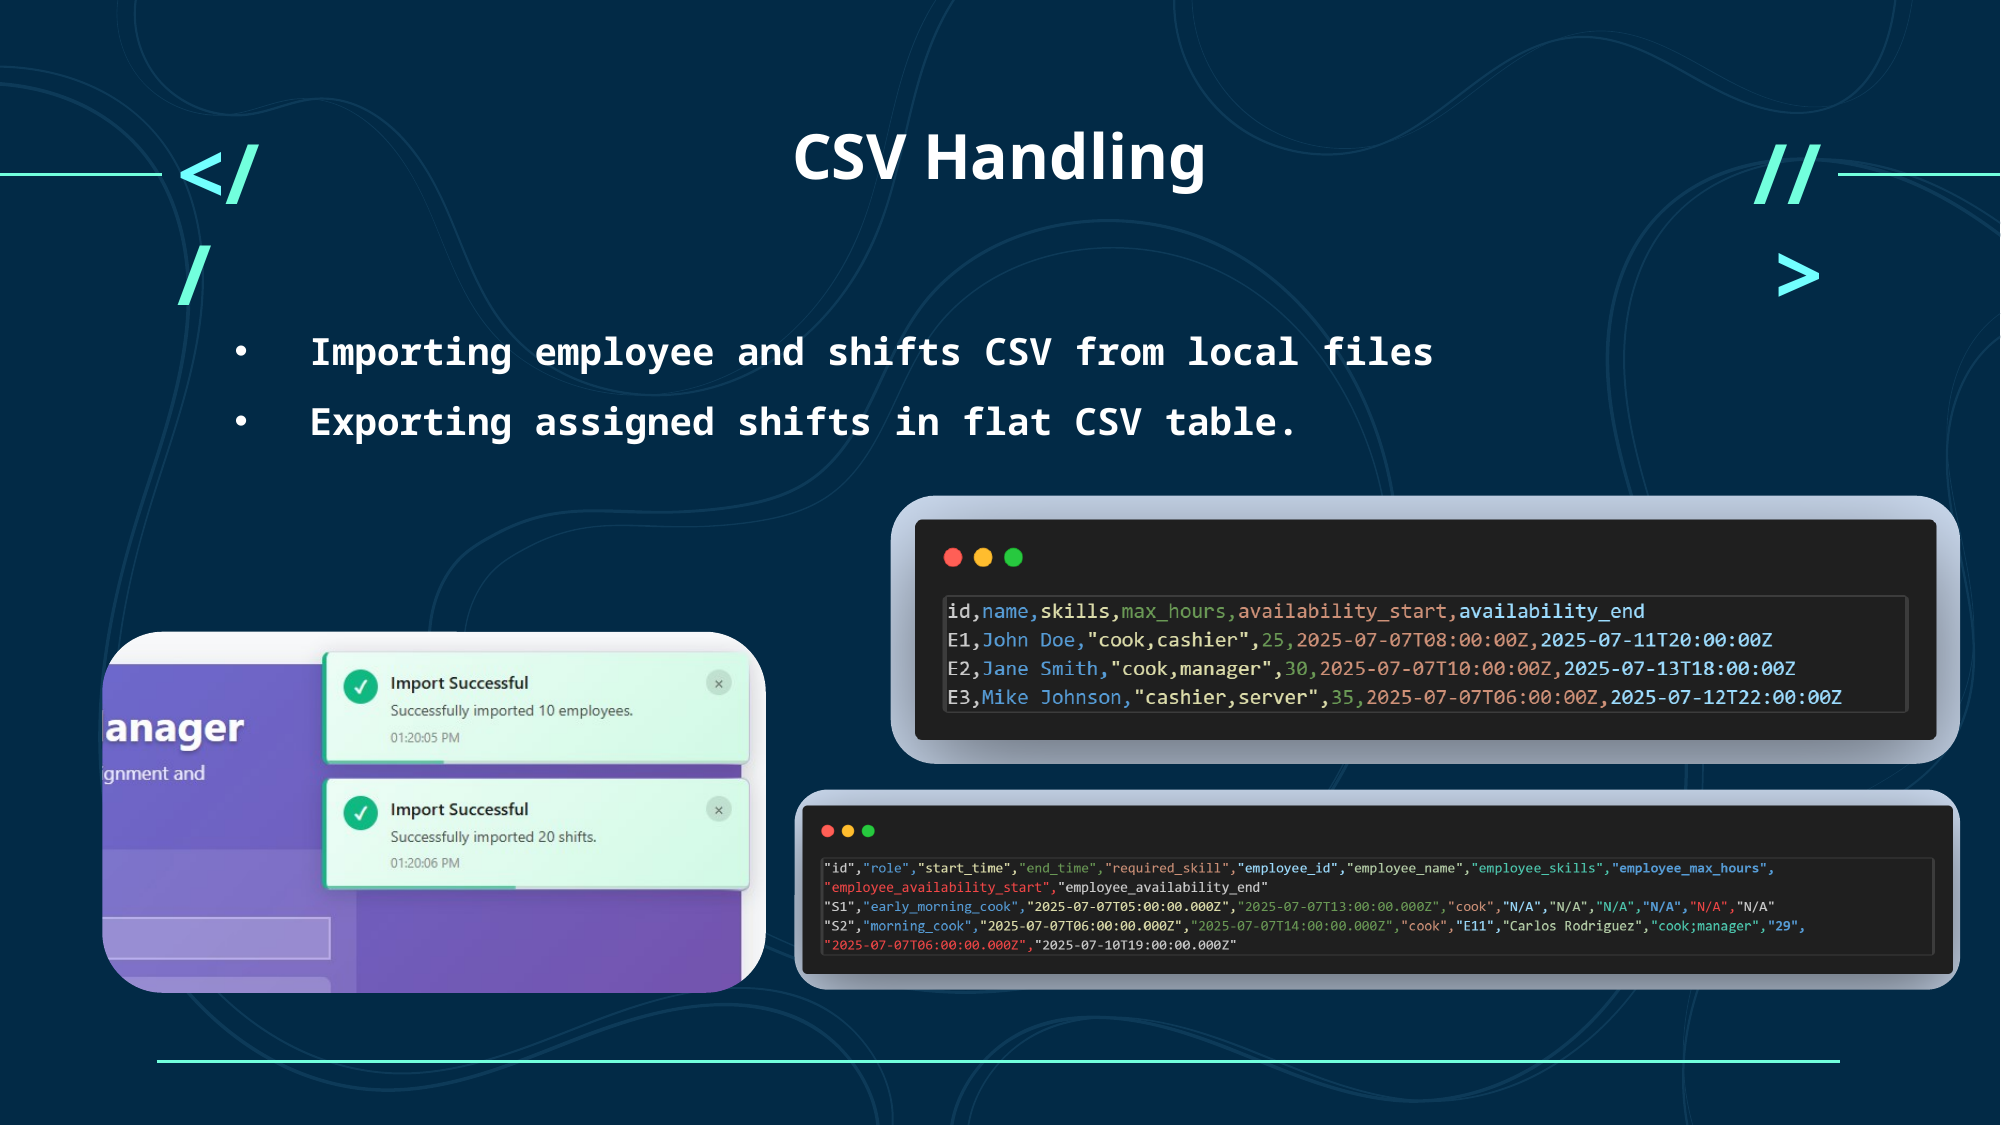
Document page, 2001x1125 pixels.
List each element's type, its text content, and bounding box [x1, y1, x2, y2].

picture [890, 495, 1961, 765]
text_box <// [157, 101, 300, 219]
text_box Importing employee and shifts CSV from local files Exporting assigned shifts in flat CSV table. [219, 313, 1612, 989]
text_box //> [1700, 101, 1843, 219]
title CSV Handling [320, 97, 1680, 223]
picture [794, 789, 1961, 990]
picture [102, 631, 766, 993]
